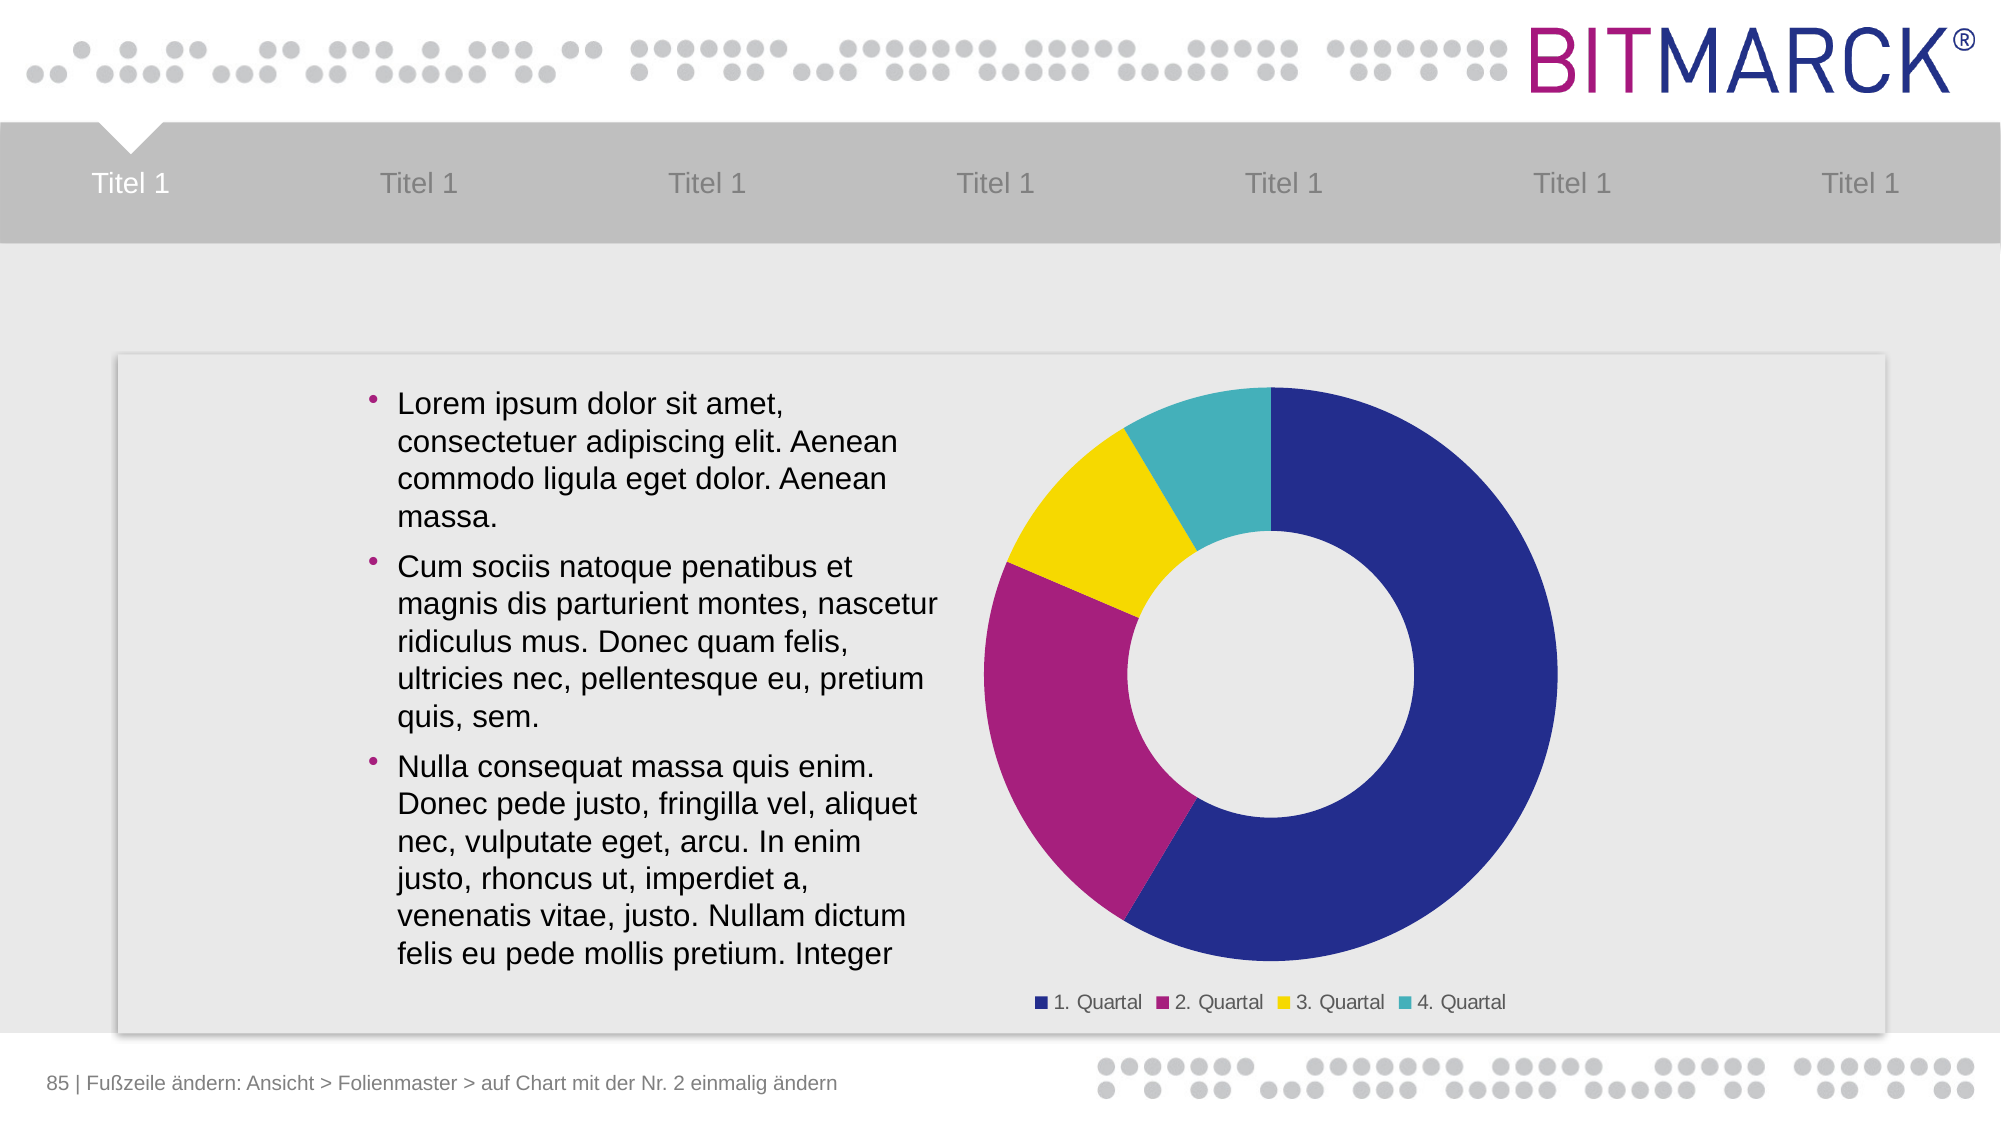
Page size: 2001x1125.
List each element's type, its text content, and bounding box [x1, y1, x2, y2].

chart [940, 374, 1601, 1021]
picture [25, 22, 1508, 101]
picture [1531, 27, 1975, 93]
list Lorem ipsum dolor sit amet, consectetuer adipiscing elit. Aenean commodo ligula eget dolor. Aenean massa. Cum sociis natoque penatibus et magnis dis parturient montes, nascetur ridiculus mus. Donec quam felis, ultricies nec, pellentesque eu, pretium quis, sem. Nulla consequat massa quis enim. Donec pede justo, fringilla vel, aliquet nec, vulputate eget, arcu. In enim justo, rhoncus ut, imperdiet a, venenatis vitae, justo. Nullam dictum felis eu pede mollis pretium. Integer [368, 383, 940, 1028]
picture [1080, 1040, 1975, 1100]
